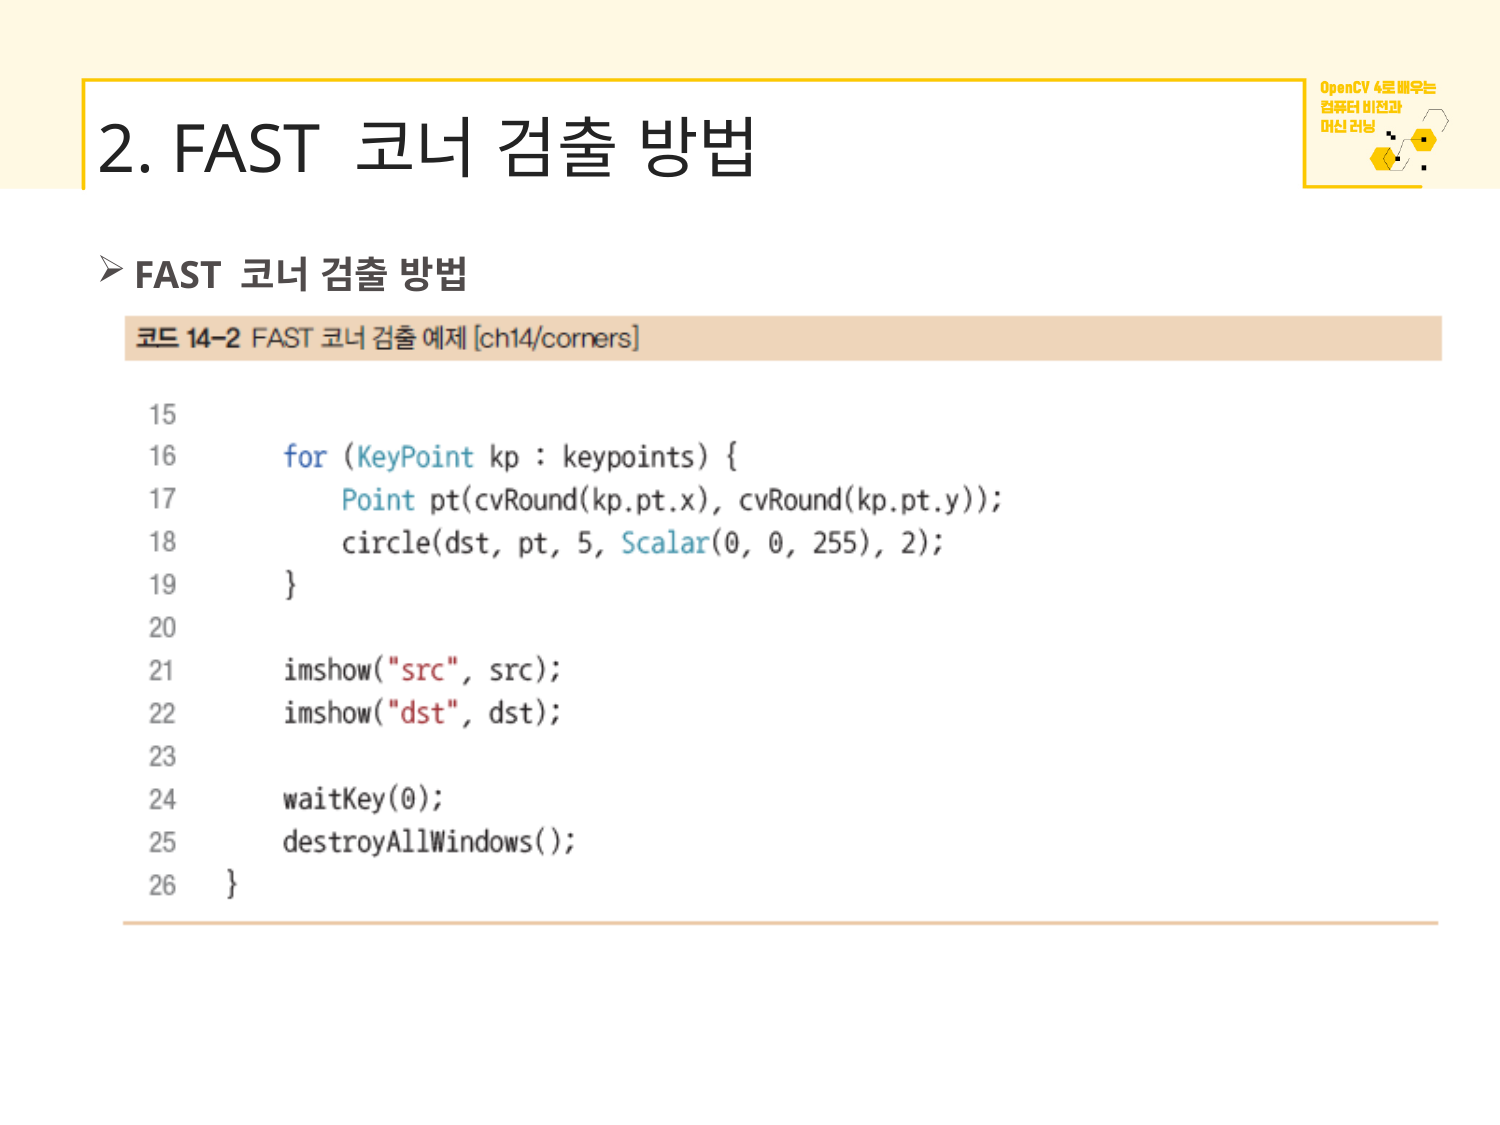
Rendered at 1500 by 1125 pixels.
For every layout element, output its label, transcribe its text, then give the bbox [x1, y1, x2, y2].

picture [0, 0, 1500, 1125]
list FAST 코너 검출 방법 [81, 239, 1412, 1054]
title 2. FAST 코너 검출 방법 [82, 61, 1413, 193]
